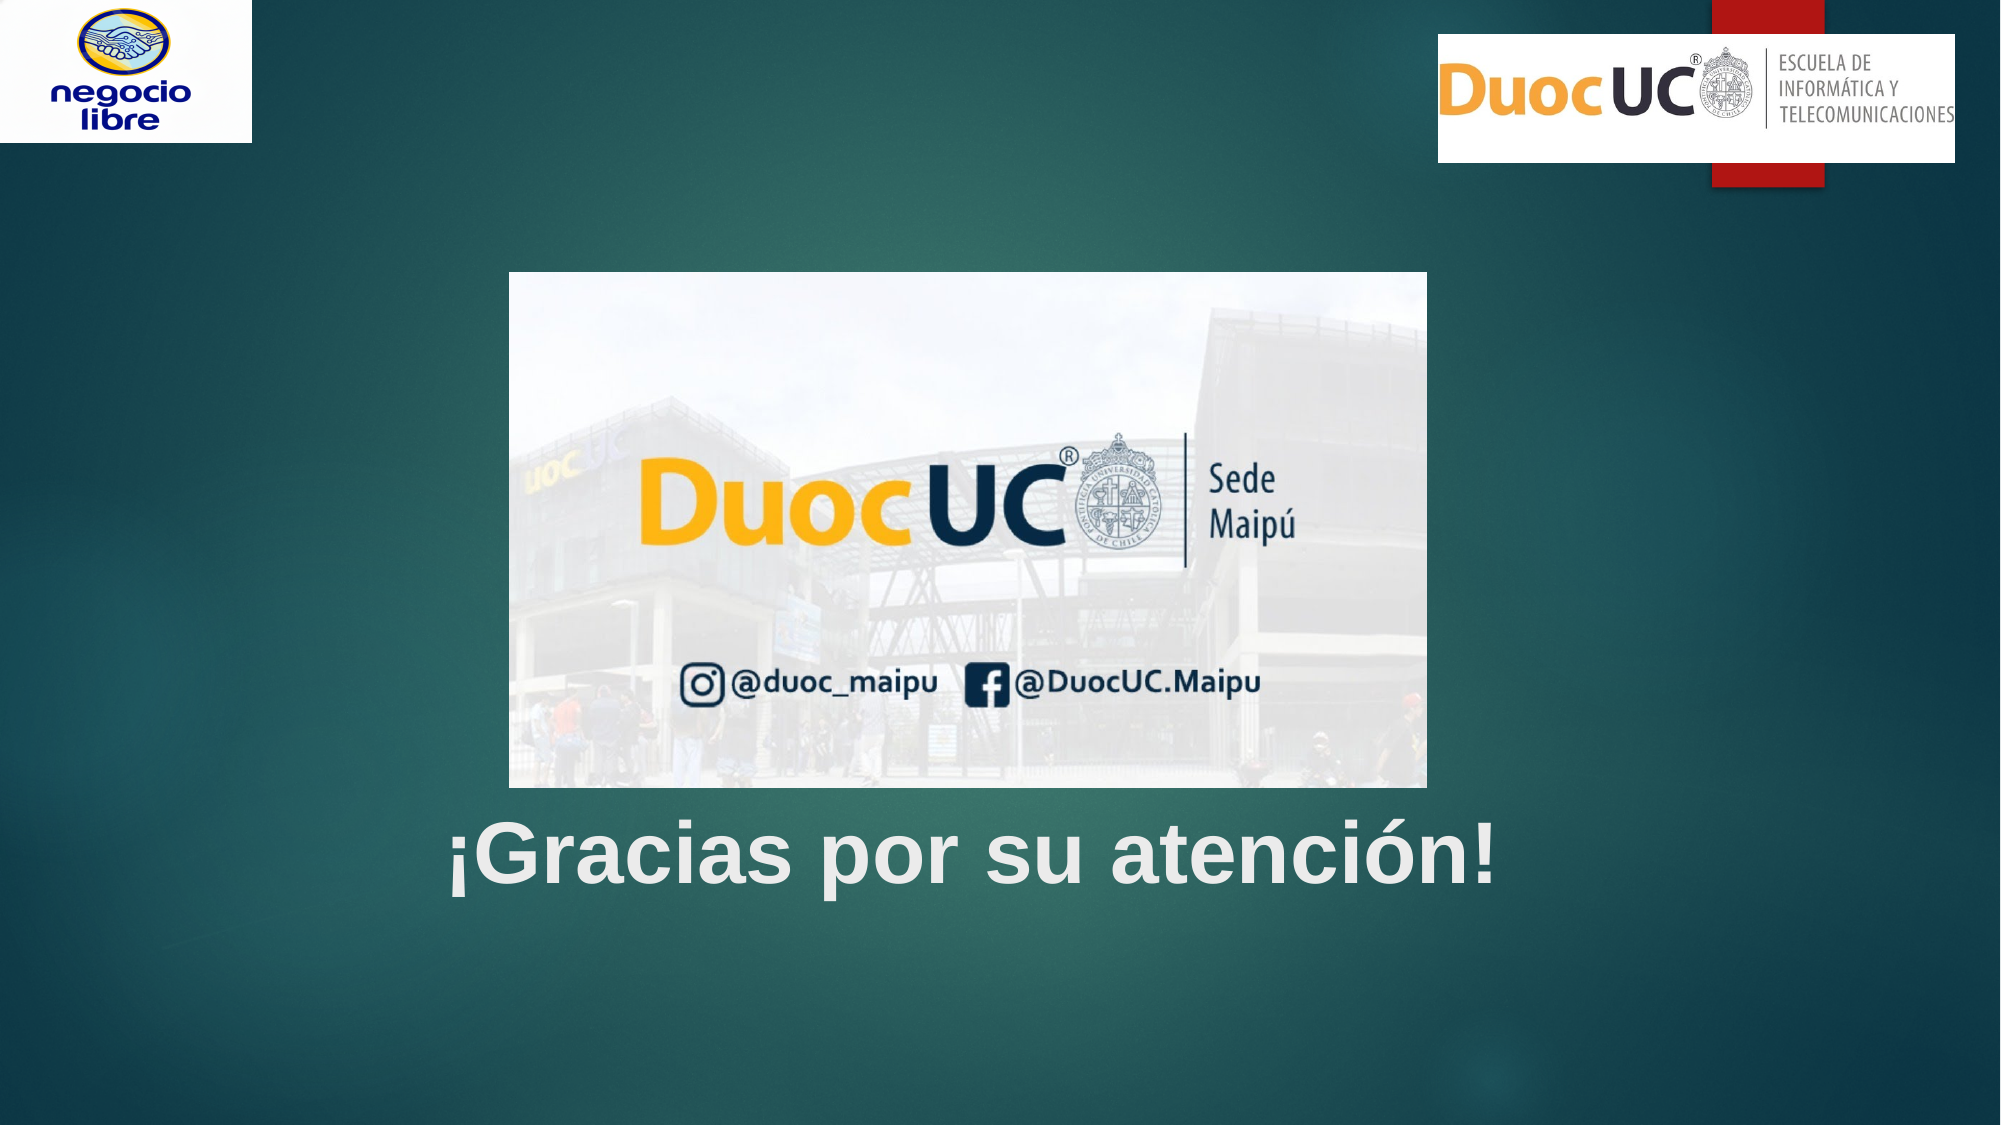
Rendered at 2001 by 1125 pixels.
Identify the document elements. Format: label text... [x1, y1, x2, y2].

picture [0, 0, 2001, 1125]
title ¡Gracias por su atención! [429, 788, 1973, 1018]
